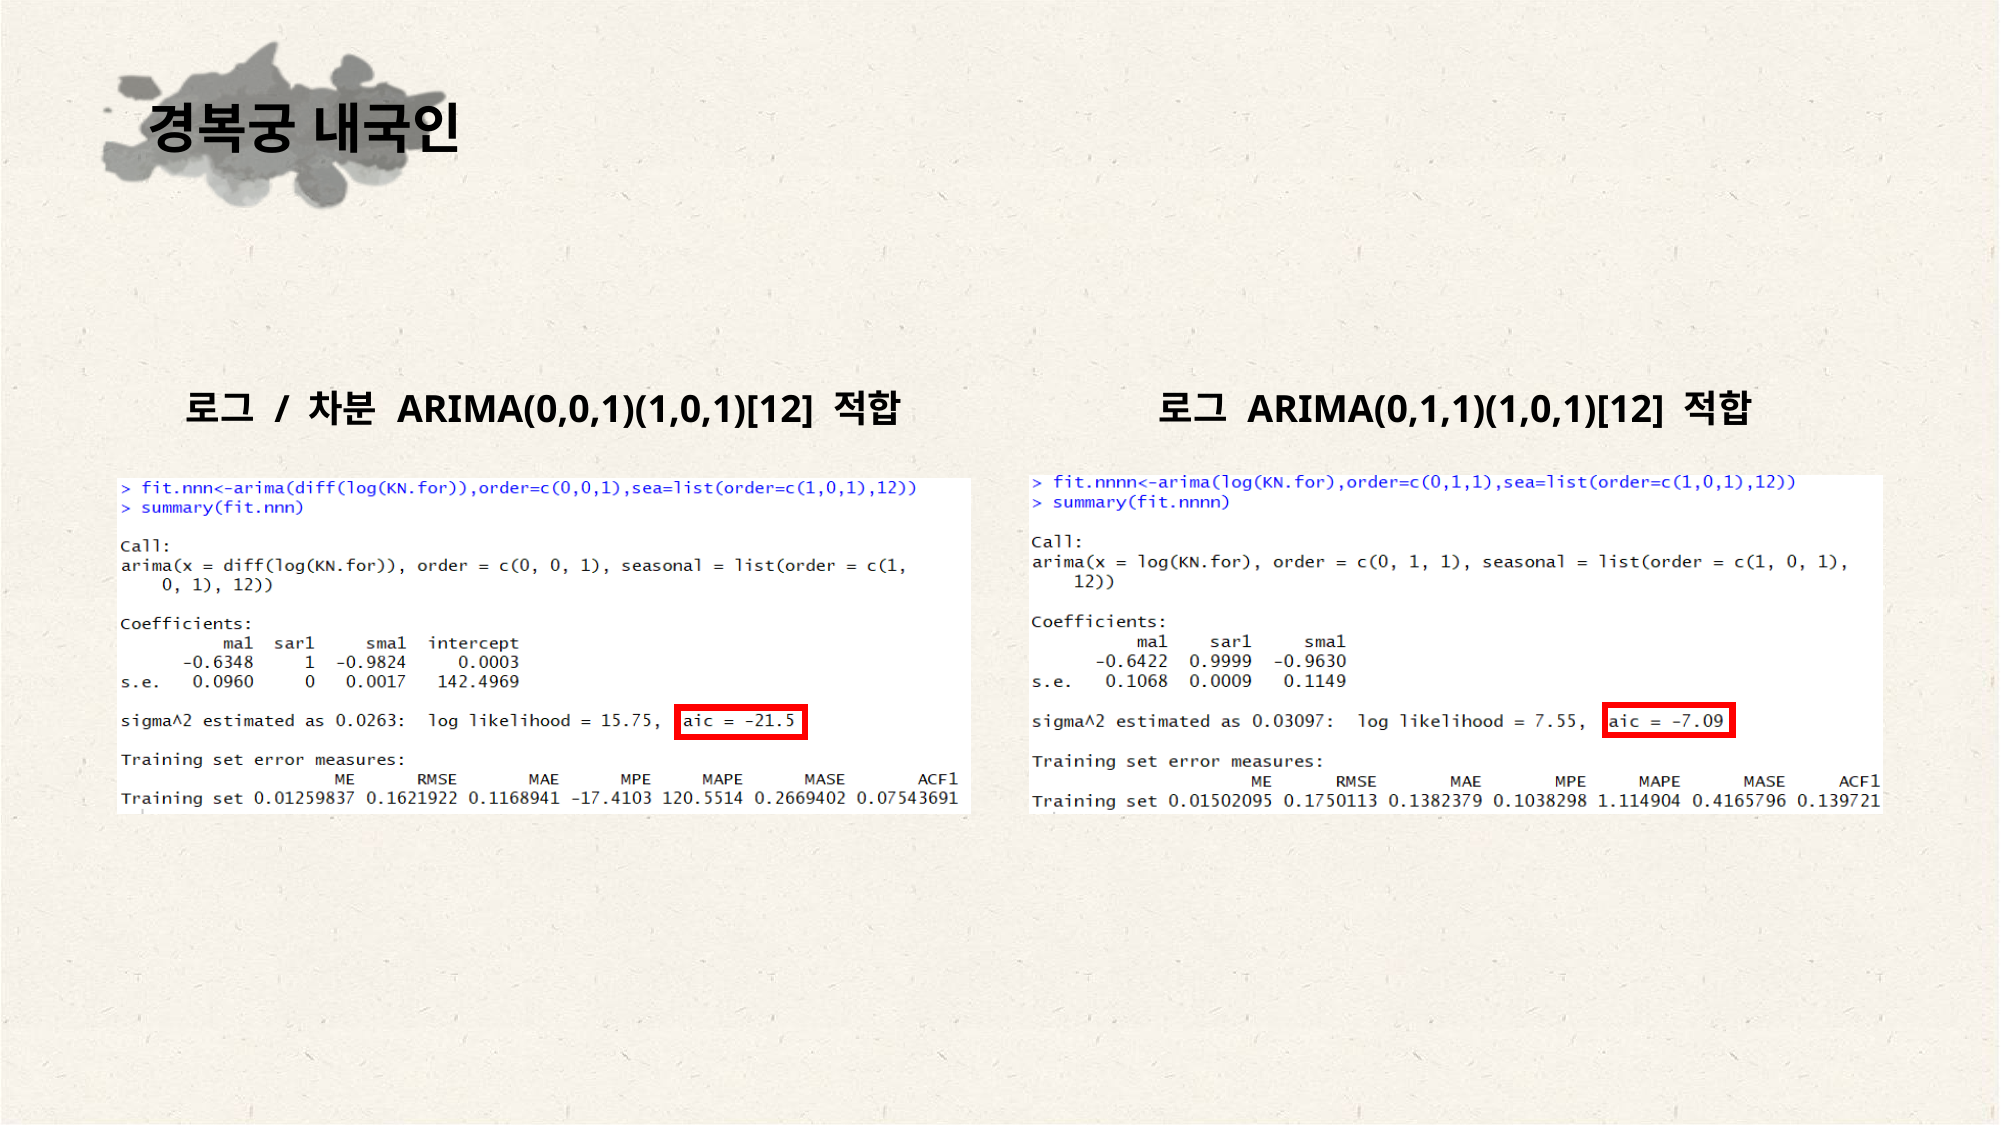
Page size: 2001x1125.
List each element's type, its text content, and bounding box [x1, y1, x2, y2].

text_box [65, 21, 516, 215]
text_box 경복궁 내국인 [133, 86, 742, 167]
text_box 로그 ARIMA(0,1,1)(1,0,1)[12] 적합 [1029, 378, 1883, 438]
text_box 로그 / 차분 ARIMA(0,0,1)(1,0,1)[12] 적합 [117, 378, 971, 438]
picture [0, 0, 2001, 1125]
